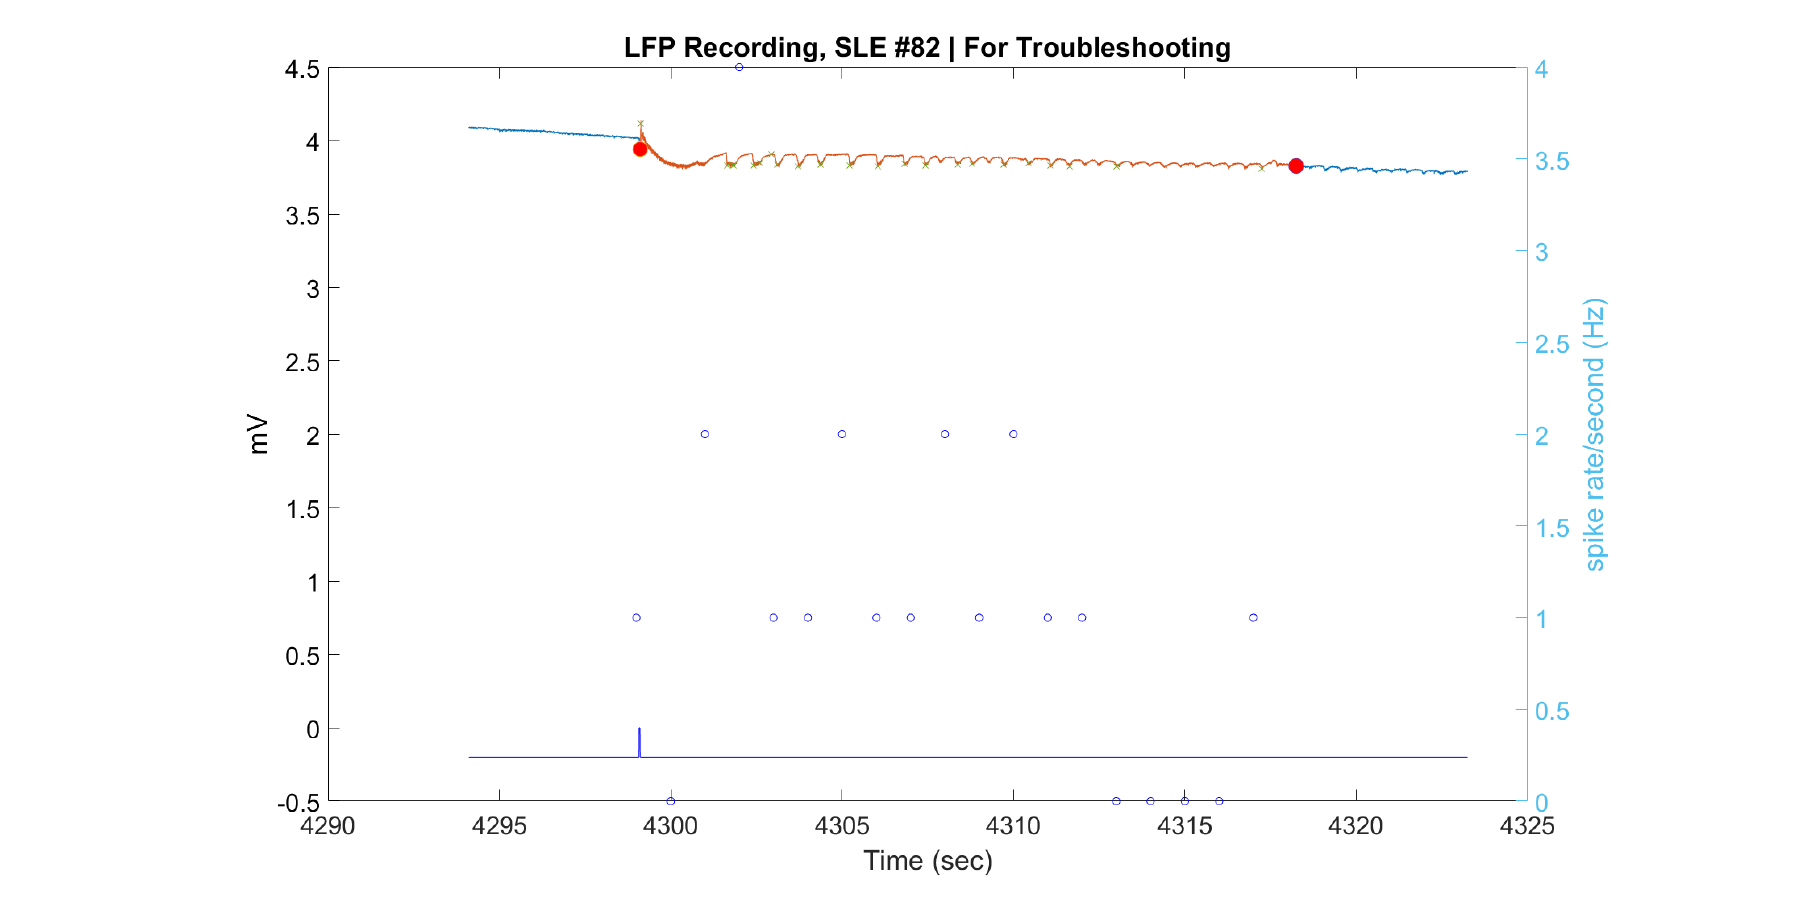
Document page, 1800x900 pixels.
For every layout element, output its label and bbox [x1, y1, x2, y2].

picture [126, 0, 1674, 900]
